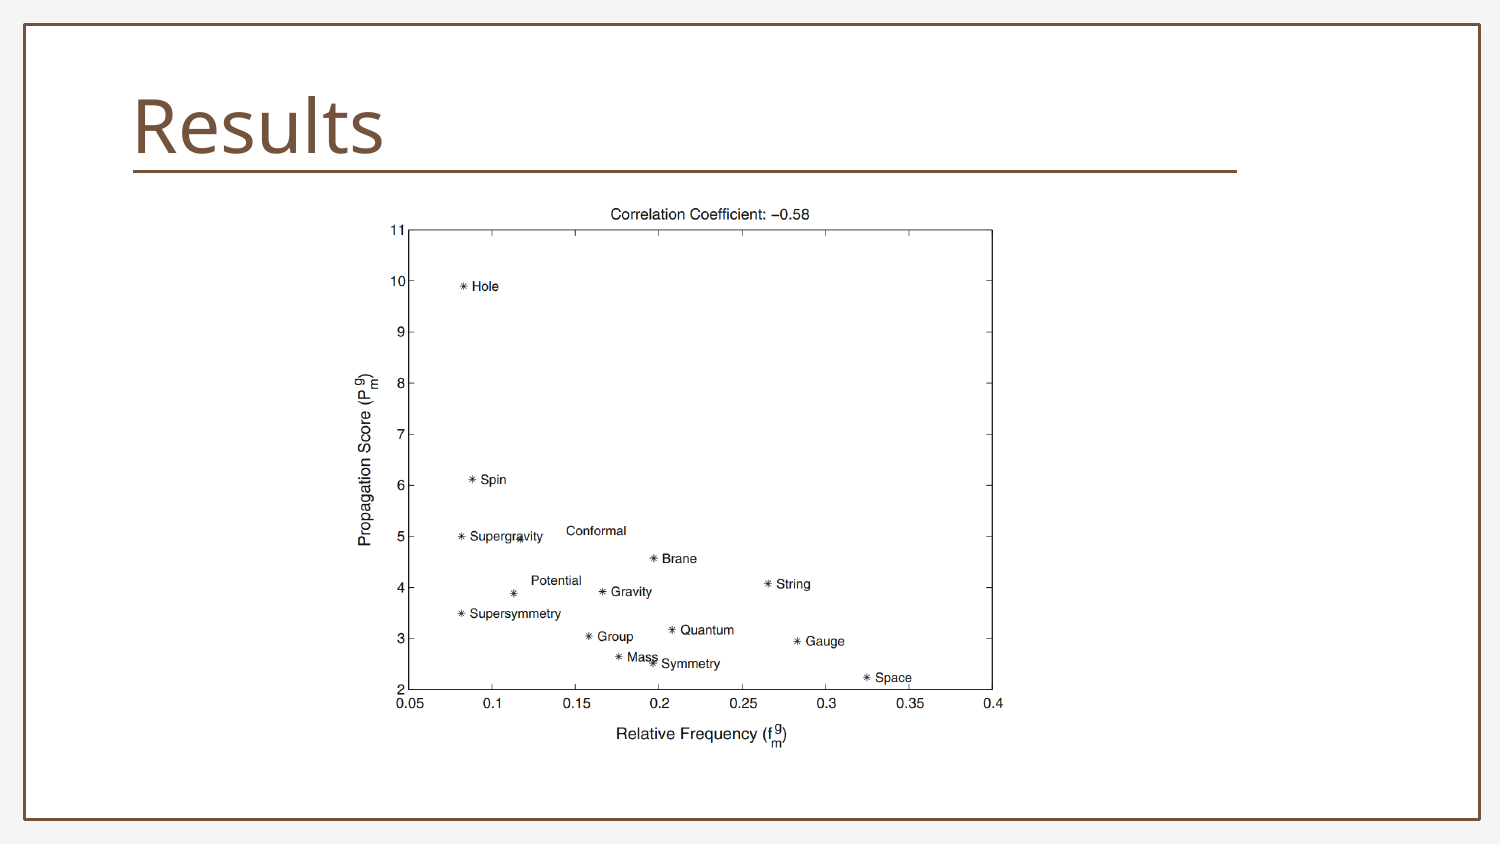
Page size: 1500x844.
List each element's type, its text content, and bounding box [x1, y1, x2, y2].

title Results [116, 63, 1339, 191]
picture [337, 191, 1035, 757]
subtitle [116, 197, 1396, 776]
